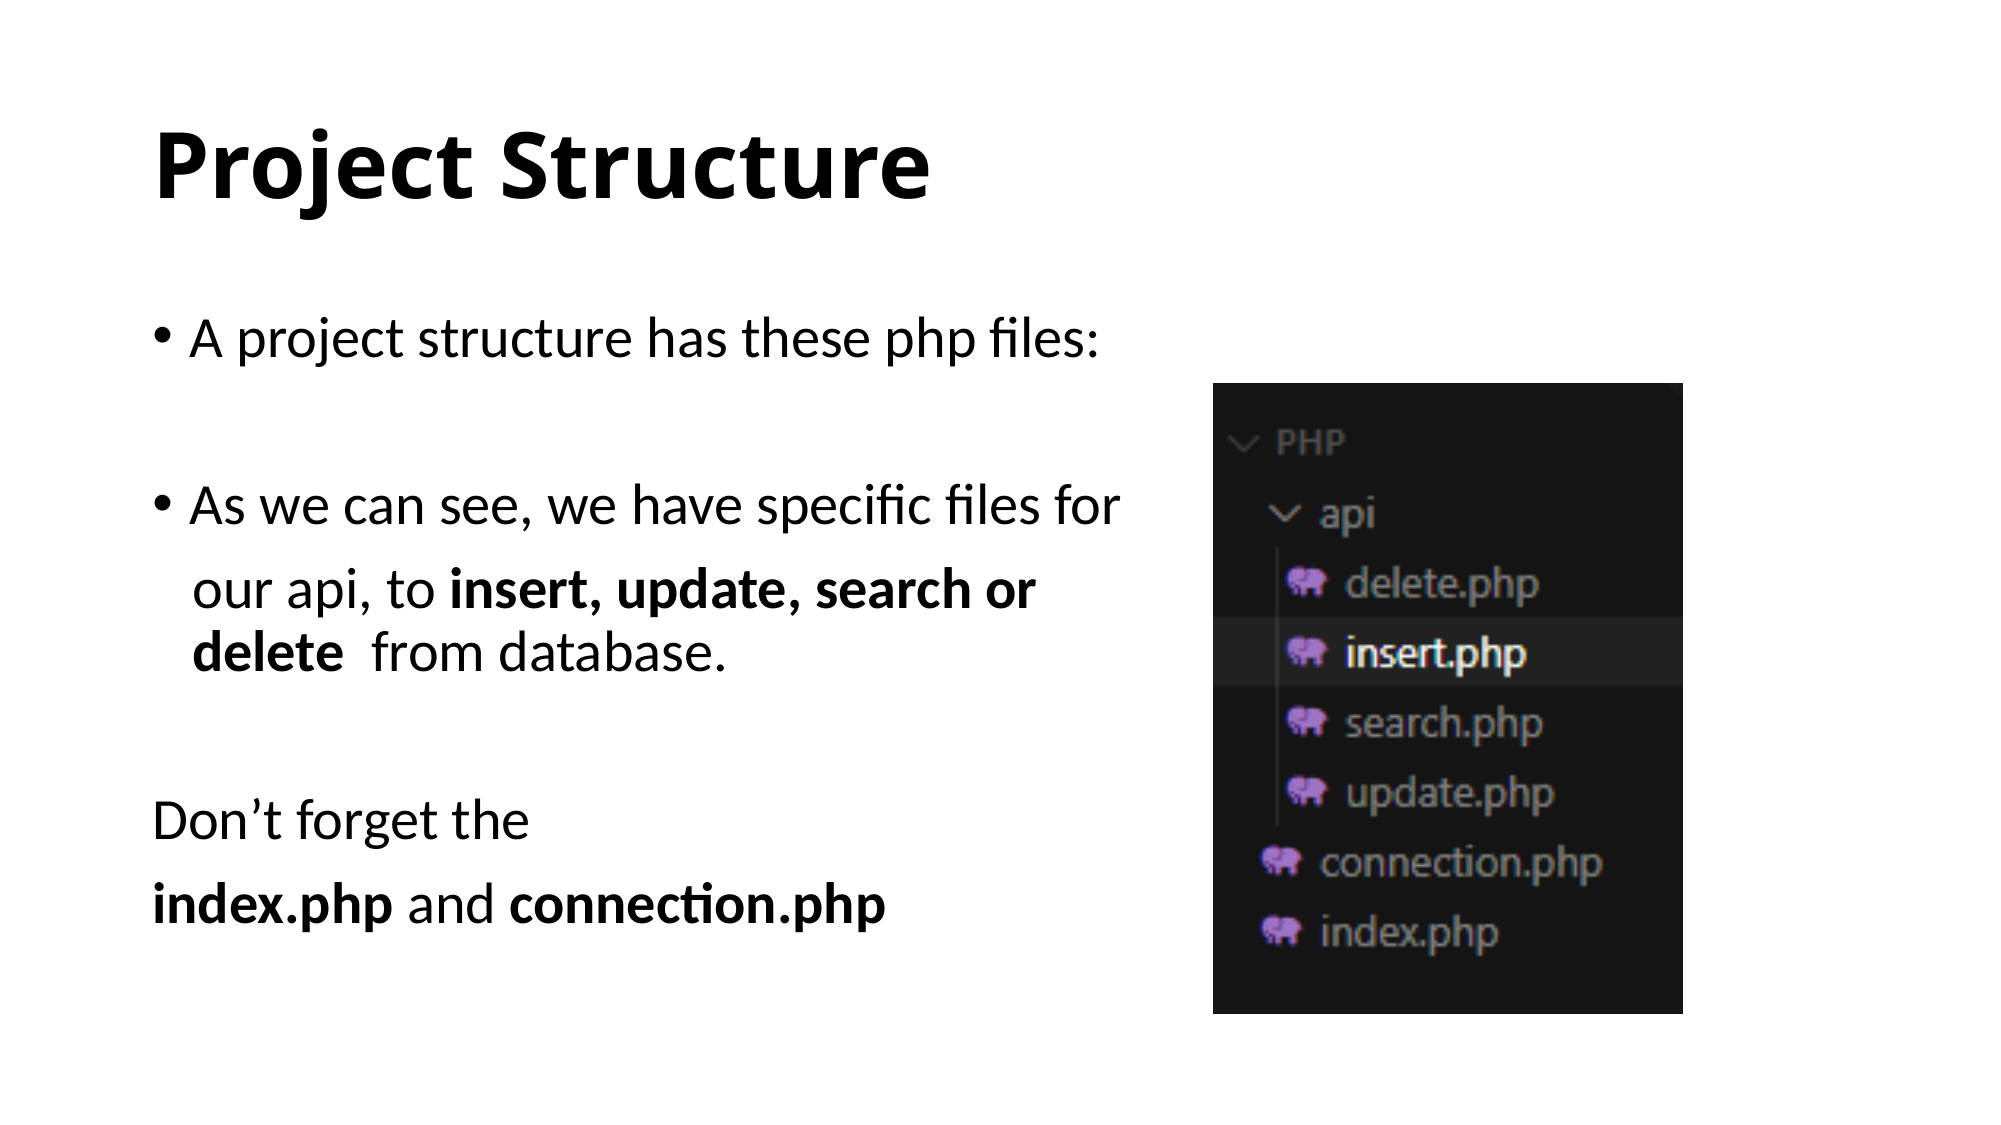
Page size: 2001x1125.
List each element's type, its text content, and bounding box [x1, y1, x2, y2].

list A project structure has these php files: As we can see, we have specific files for our api, to insert, update, search or delete from database. Don’t forget the index.php and connection.php [137, 299, 1863, 1014]
picture [1213, 383, 1683, 1014]
title Project Structure [137, 59, 1863, 278]
